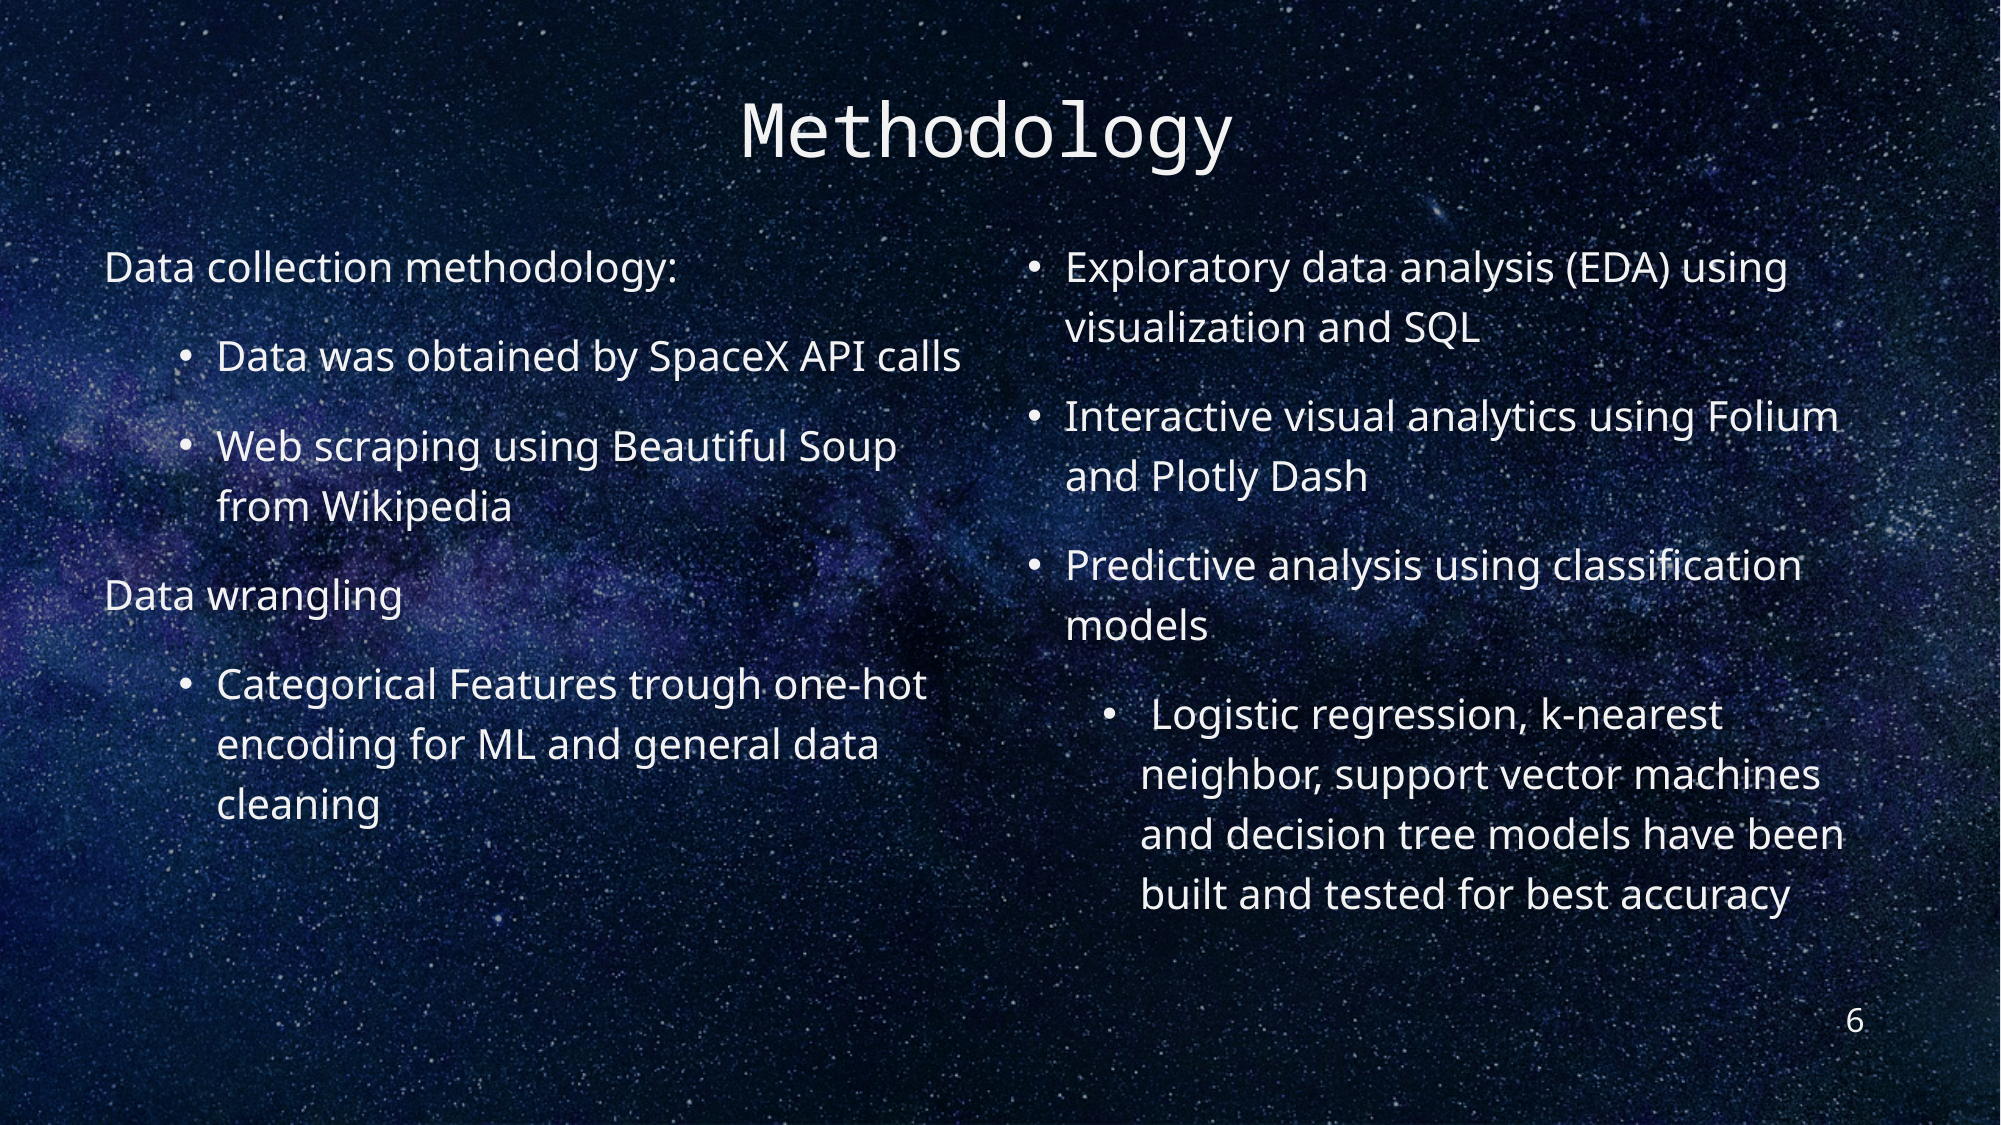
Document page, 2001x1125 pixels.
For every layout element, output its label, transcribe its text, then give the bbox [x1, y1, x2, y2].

slide_number 6 [1429, 988, 1880, 1055]
text_box Methodology [126, 88, 1852, 179]
picture [0, 0, 2001, 1125]
list Data collection methodology: Data was obtained by SpaceX API calls Web scraping using Beautiful Soup from Wikipedia Data wrangling Categorical Features trough one-hot encoding for ML and general data cleaning [88, 223, 1000, 1014]
list Exploratory data analysis (EDA) using visualization and SQL Interactive visual analytics using Folium and Plotly Dash Predictive analysis using classification models Logistic regression, k-nearest neighbor, support vector machines and decision tree models have been built and tested for best accuracy [1012, 223, 1863, 1014]
